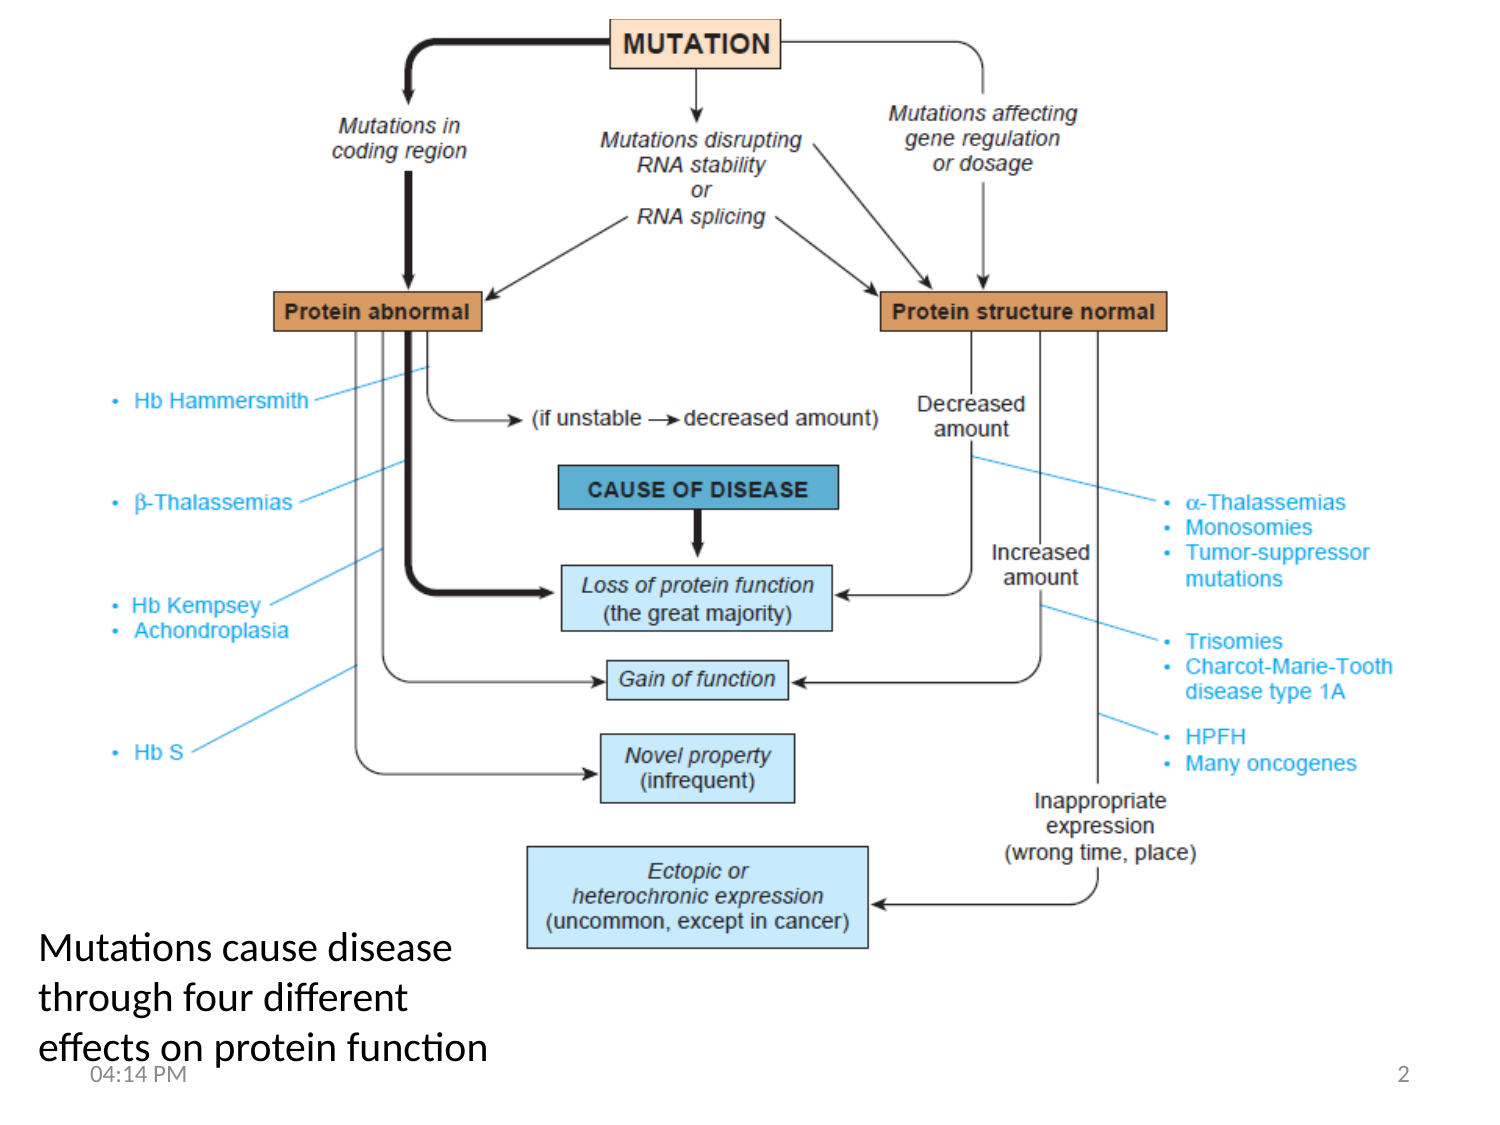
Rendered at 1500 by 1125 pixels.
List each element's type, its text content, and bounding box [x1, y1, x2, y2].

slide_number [75, 1042, 425, 1103]
text_box Mutations cause disease through four different effects on protein function [23, 912, 513, 1078]
picture [99, 19, 1403, 950]
slide_number 2 [1074, 1042, 1425, 1103]
